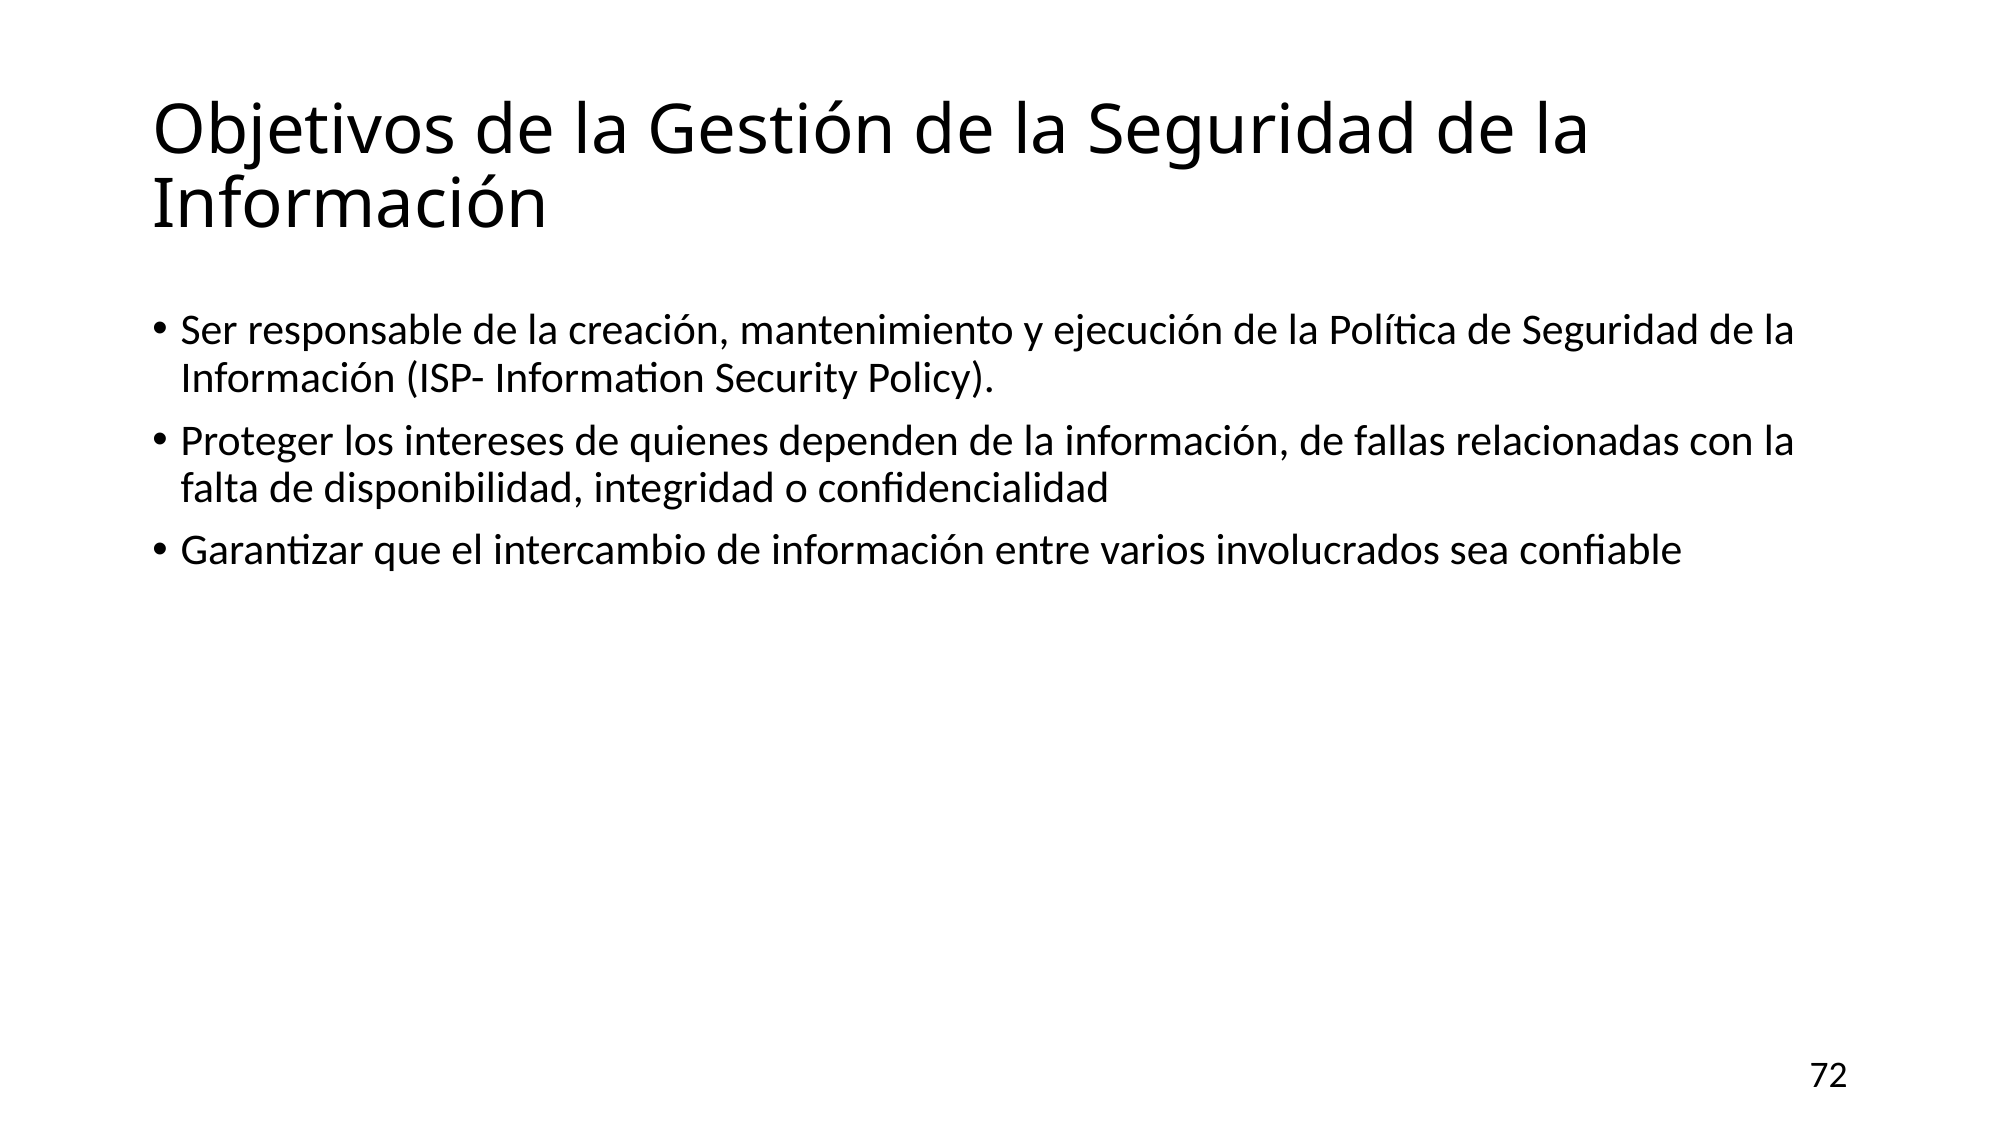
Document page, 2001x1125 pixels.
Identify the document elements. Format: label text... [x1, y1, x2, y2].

title Objetivos de la Gestión de la Seguridad de la Información [137, 59, 1863, 278]
slide_number 72 [1412, 1042, 1863, 1103]
list Ser responsable de la creación, mantenimiento y ejecución de la Política de Seguridad de la Información (ISP- Information Security Policy). Proteger los intereses de quienes dependen de la información, de fallas relacionadas con la falta de disponibilidad, integridad o confidencialidad Garantizar que el intercambio de información entre varios involucrados sea confiable [137, 299, 1863, 1014]
